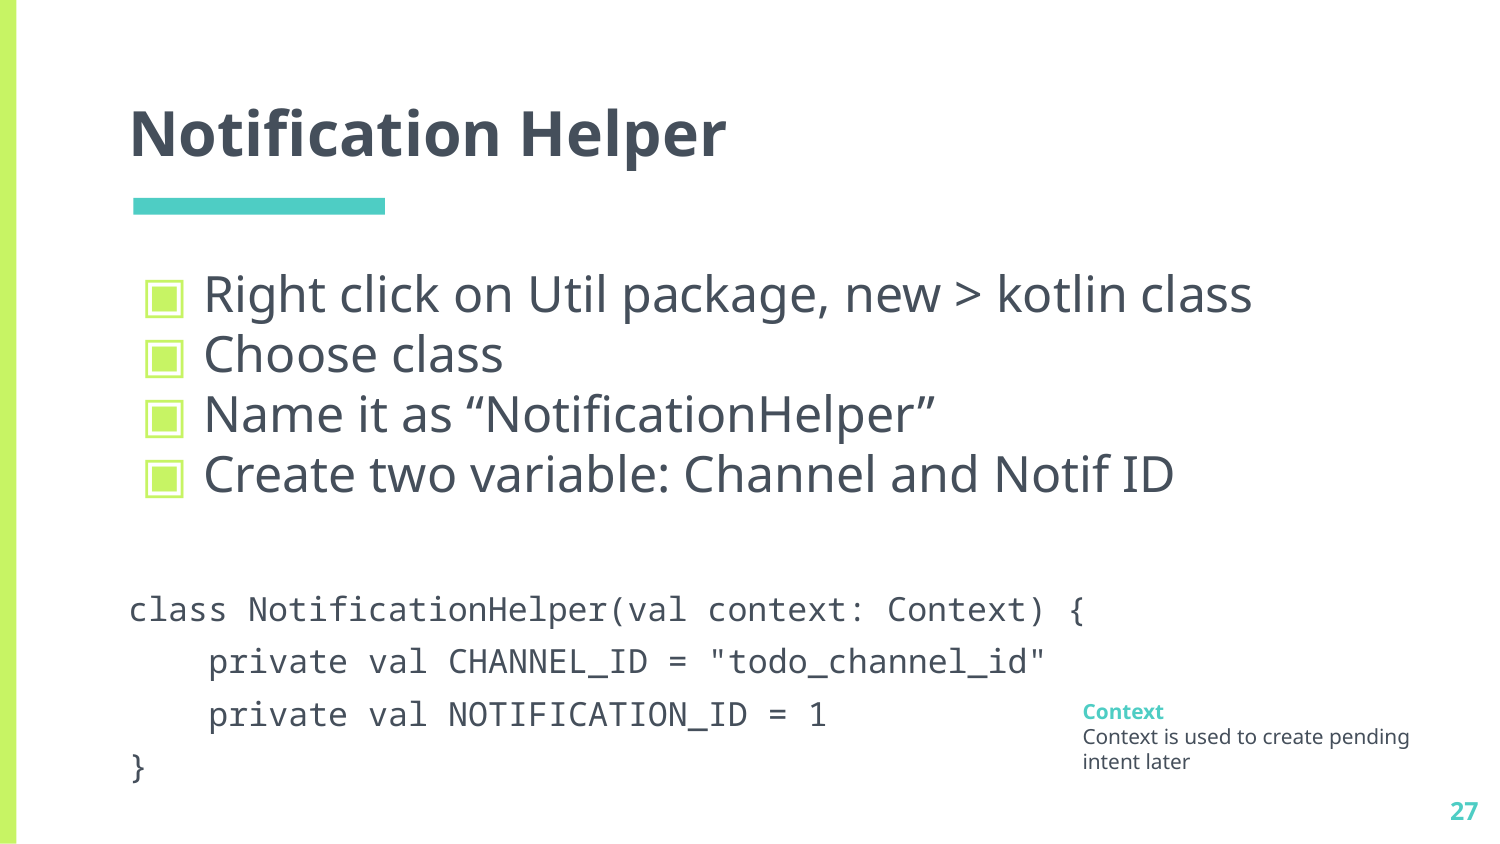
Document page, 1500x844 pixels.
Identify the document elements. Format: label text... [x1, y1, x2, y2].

slide_number 27 [1403, 780, 1494, 832]
list Right click on Util package, new > kotlin class Choose class Name it as “NotificationHelper” Create two variable: Channel and Notif ID class NotificationHelper(val context: Context) { private val CHANNEL_ID = "todo_channel_id" private val NOTIFICATION_ID = 1 } [113, 247, 1387, 719]
list Context Context is used to create pending intent later [1067, 683, 1479, 773]
title Notification Helper [113, 24, 1387, 184]
